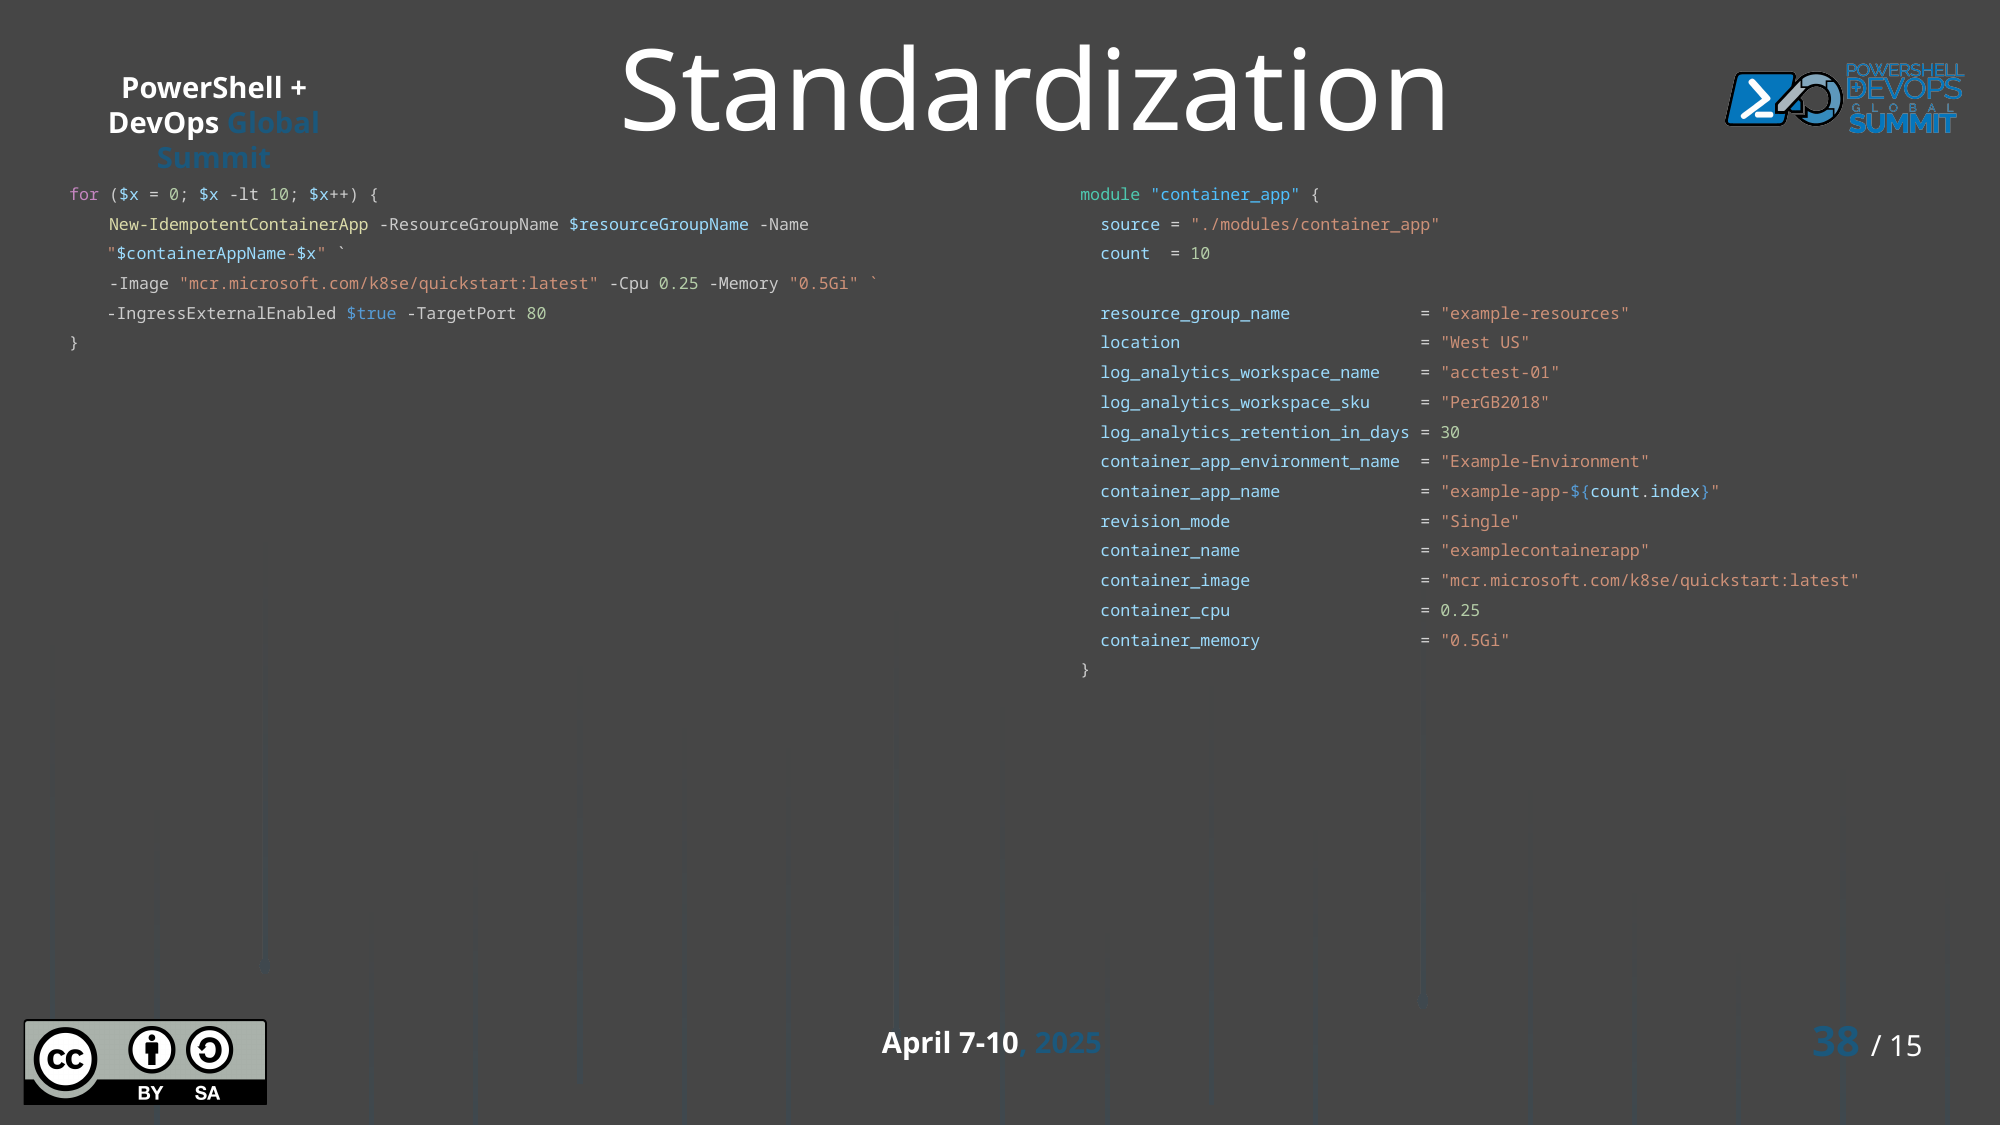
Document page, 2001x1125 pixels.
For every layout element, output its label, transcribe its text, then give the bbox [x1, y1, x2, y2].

title Standardization [367, 25, 1704, 244]
picture [1725, 61, 1965, 139]
list for ($x = 0; $x -lt 10; $x++) { New-IdempotentContainerApp -ResourceGroupName $resourceGroupName -Name "$containerAppName-$x" ` -Image "mcr.microsoft.com/k8se/quickstart:latest" -Cpu 0.25 -Memory "0.5Gi" ` -IngressExternalEnabled $true -TargetPort 80 } [54, 166, 1008, 845]
text_box module "container_app" { source = "./modules/container_app" count = 10 resource_group_name = "example-resources" location = "West US" log_analytics_workspace_name = "acctest-01" log_analytics_workspace_sku = "PerGB2018" log_analytics_retention_in_days = 30 container_app_environment_name = "Example-Environment" container_app_name = "example-app-${count.index}" revision_mode = "Single" container_name = "examplecontainerapp" container_image = "mcr.microsoft.com/k8se/quickstart:latest" container_cpu = 0.25 container_memory = "0.5Gi" } [1065, 166, 2000, 845]
picture [23, 1019, 267, 1105]
